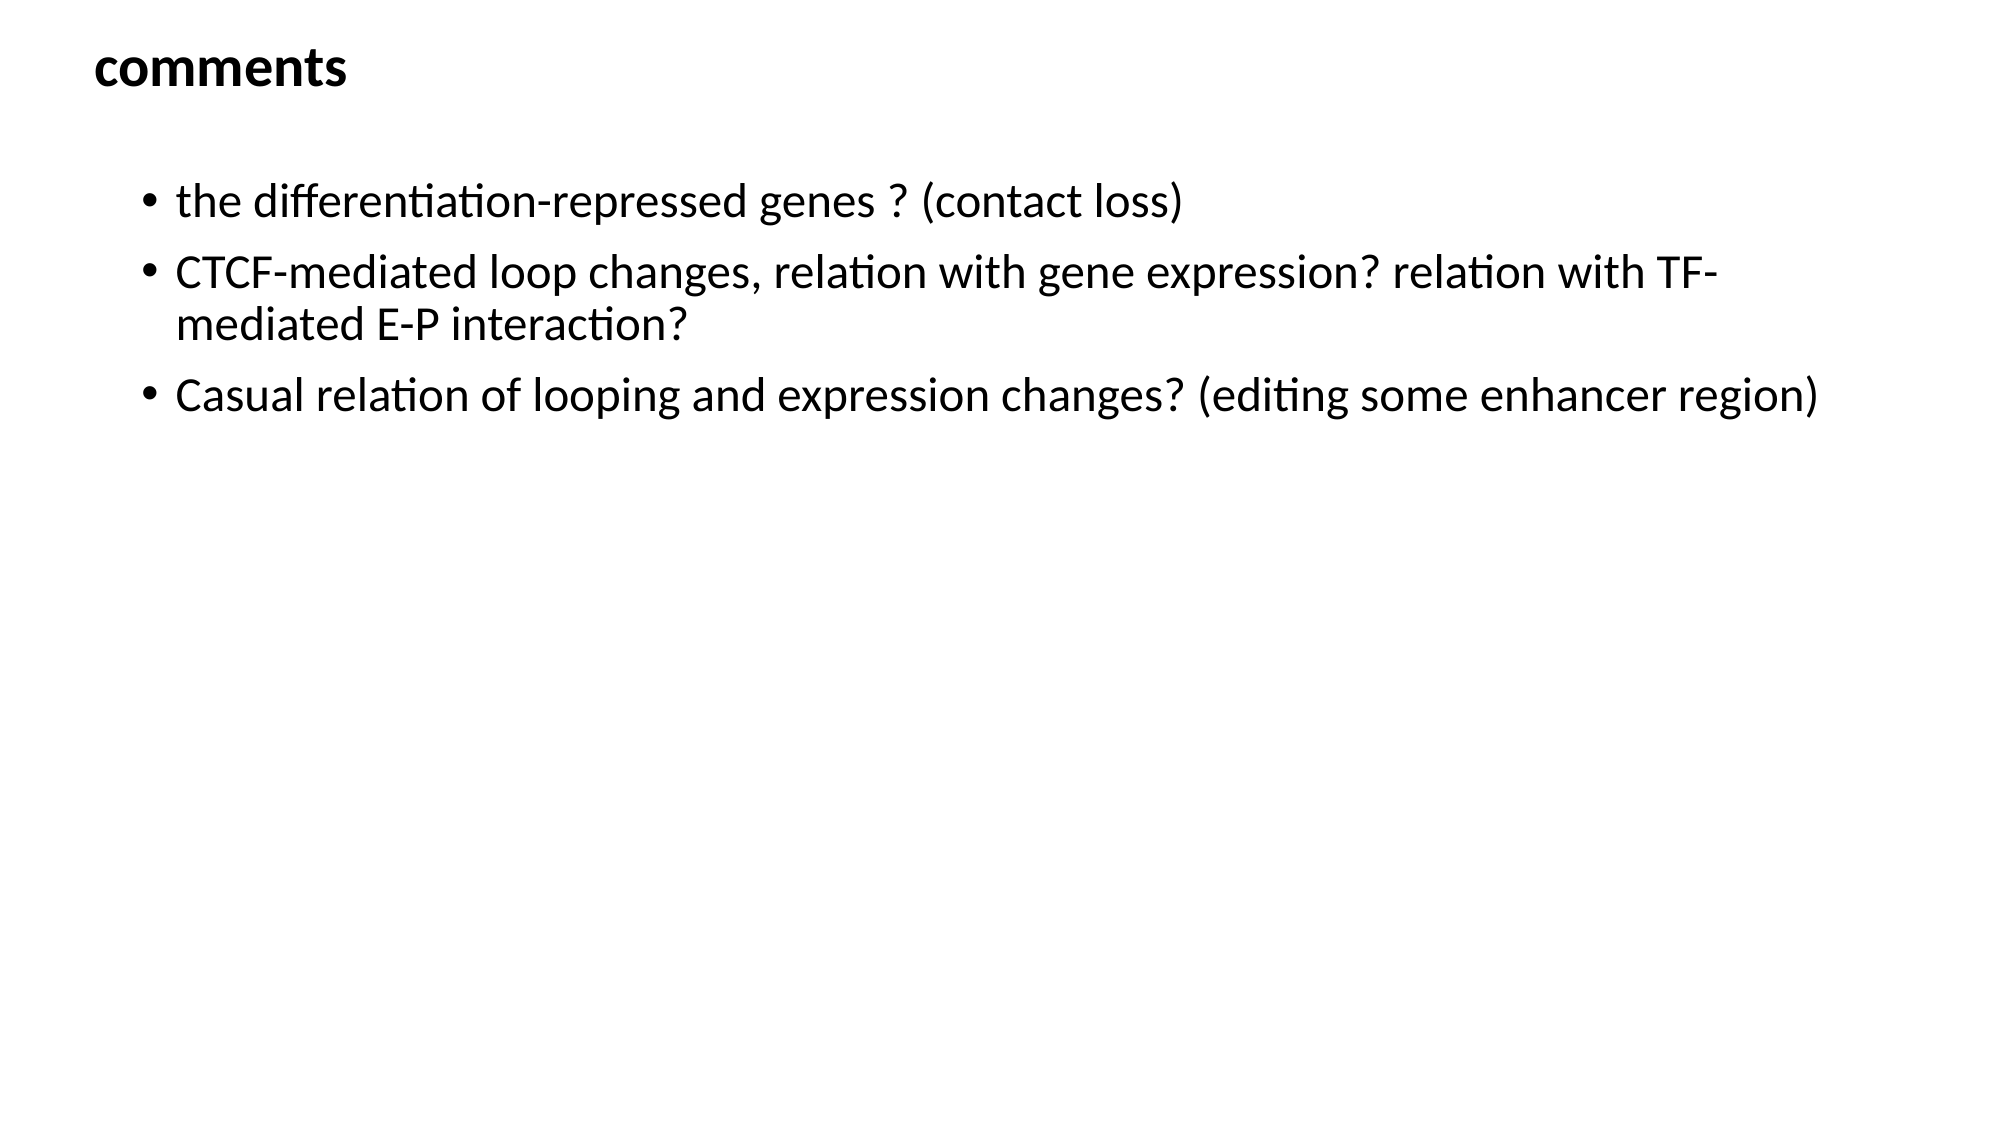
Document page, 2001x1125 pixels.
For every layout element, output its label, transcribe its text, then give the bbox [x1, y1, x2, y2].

text_box comments [79, 20, 1521, 106]
list the differentiation-repressed genes ? (contact loss) CTCF-mediated loop changes, relation with gene expression? relation with TF-mediated E-P interaction? Casual relation of looping and expression changes? (editing some enhancer region) [126, 168, 1852, 479]
